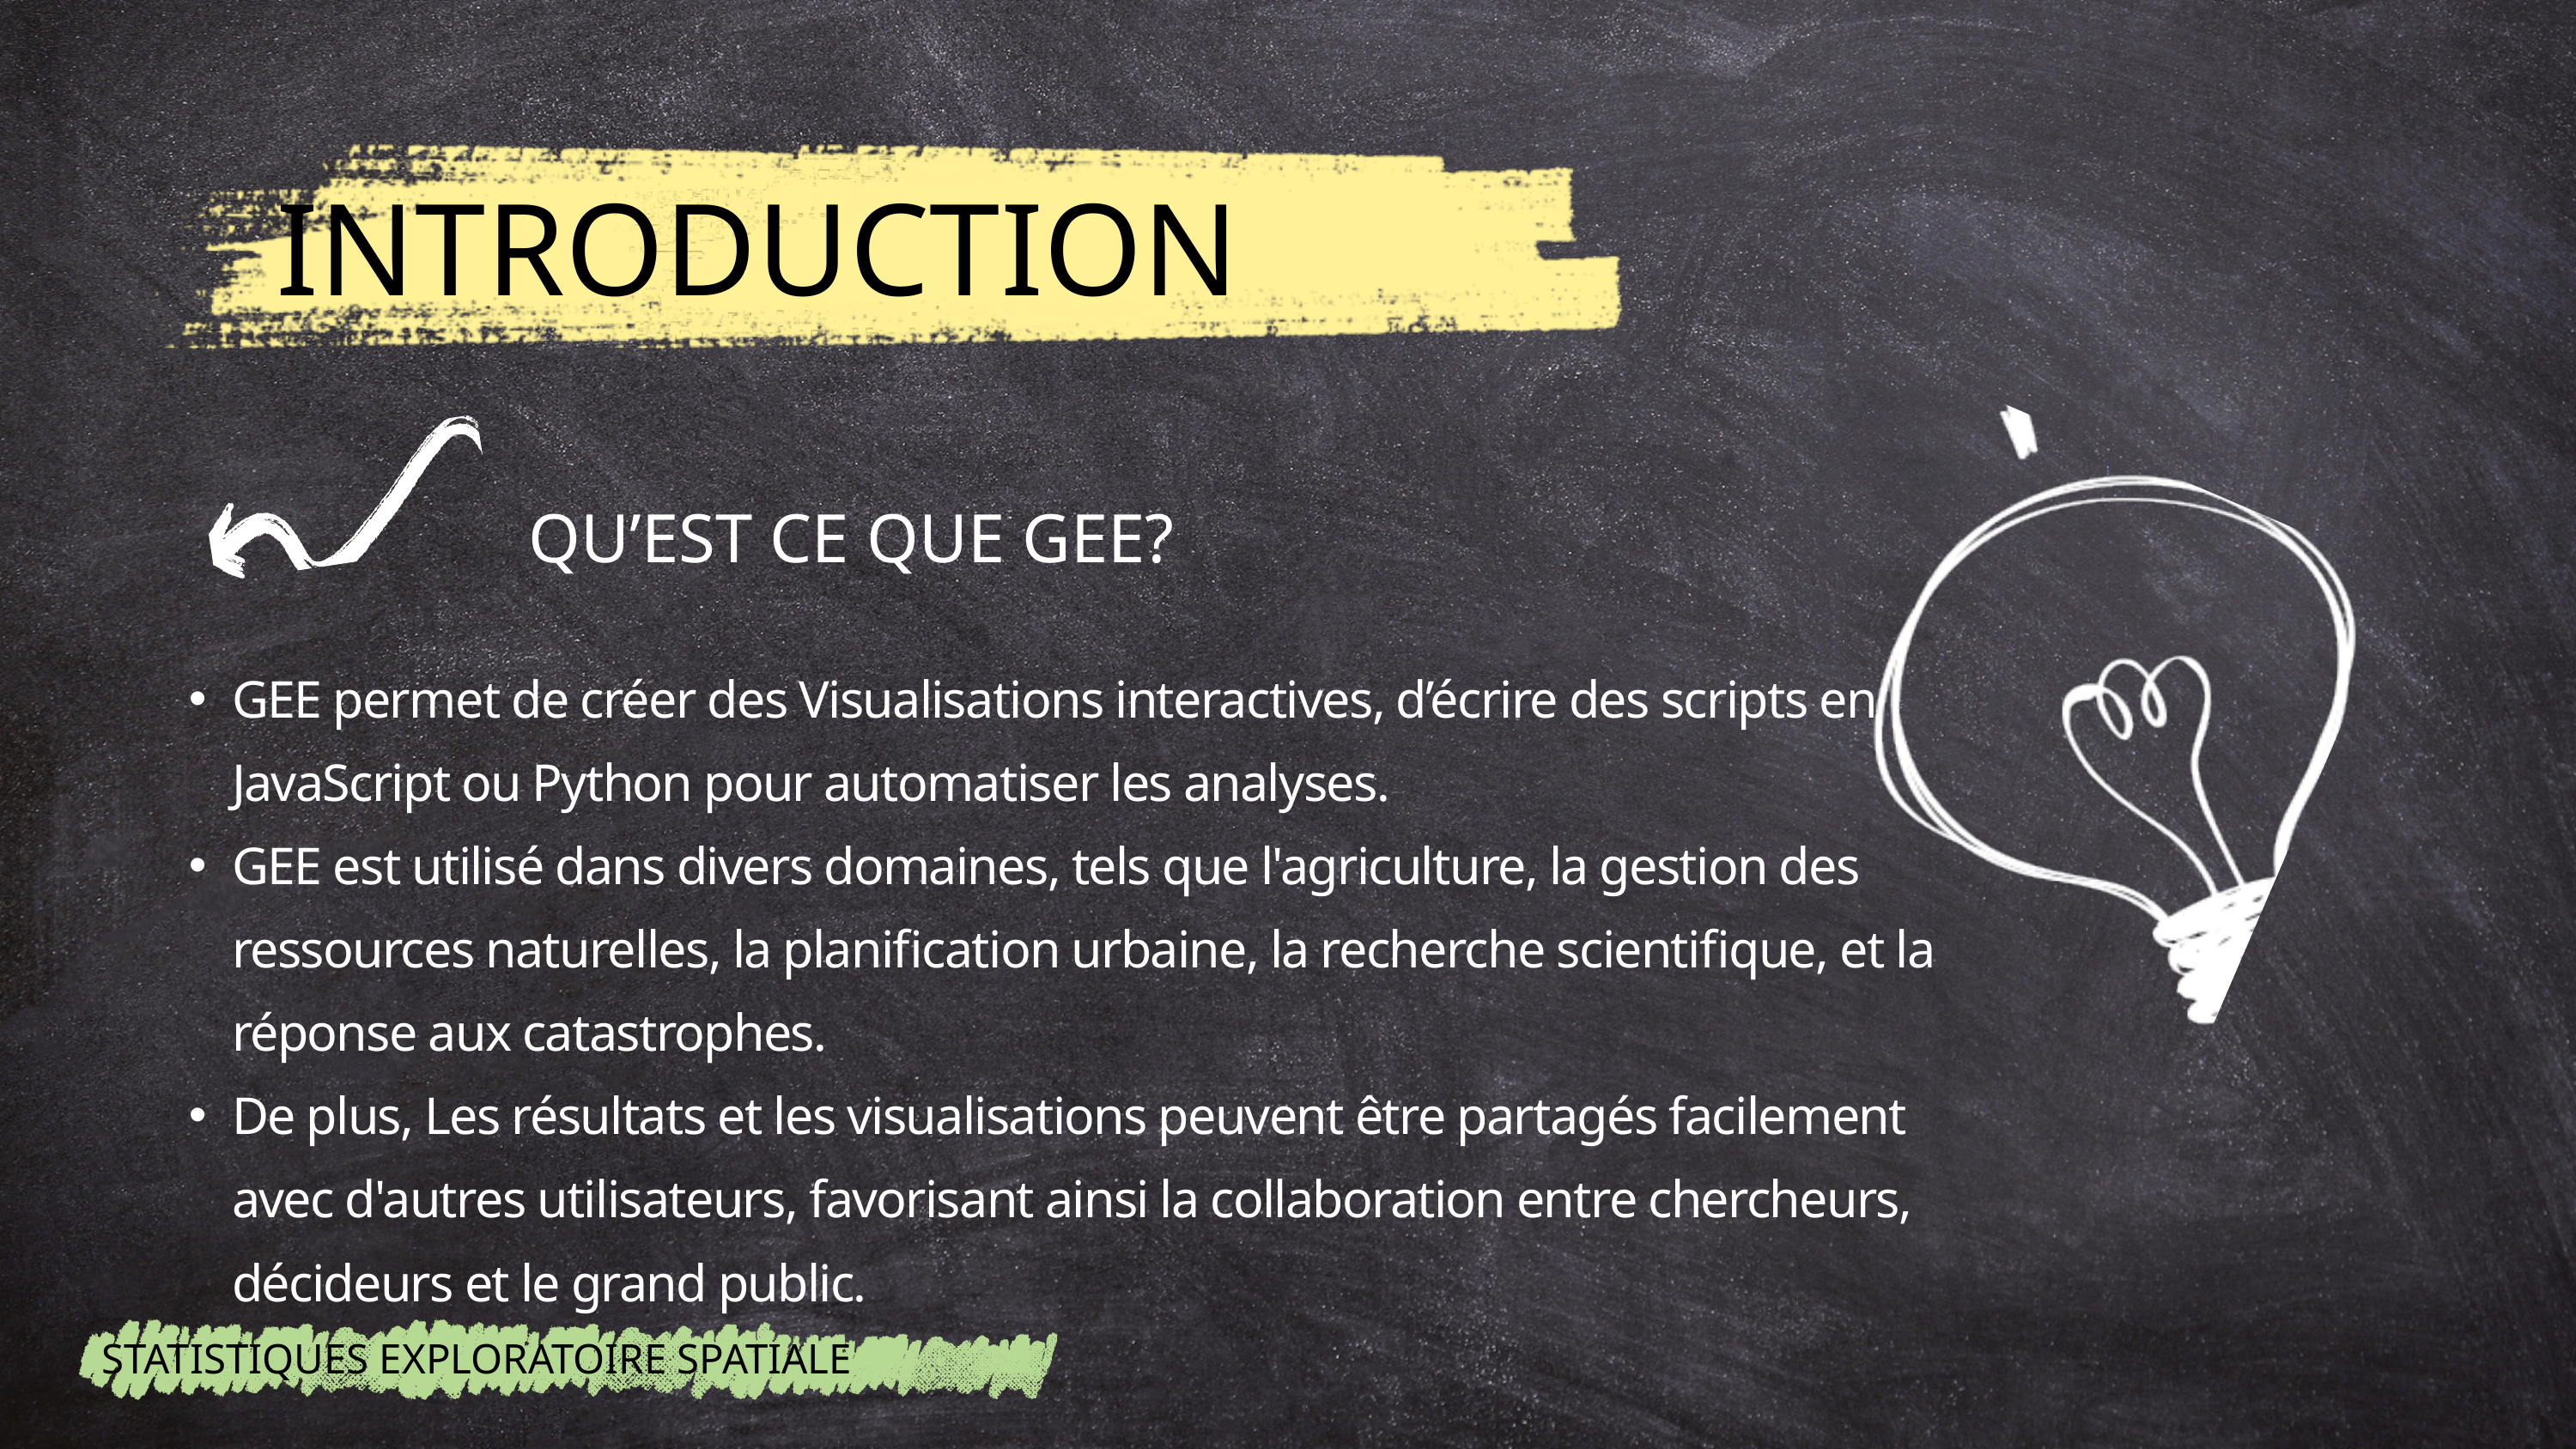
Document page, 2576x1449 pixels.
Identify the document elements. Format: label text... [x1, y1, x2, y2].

text_box [0, 0, 2576, 1449]
text_box GEE permet de créer des Visualisations interactives, d’écrire des scripts en JavaScript ou Python pour automatiser les analyses. GEE est utilisé dans divers domaines, tels que l'agriculture, la gestion des ressources naturelles, la planification urbaine, la recherche scientifique, et la réponse aux catastrophes. De plus, Les résultats et les visualisations peuvent être partagés facilement avec d'autres utilisateurs, favorisant ainsi la collaboration entre chercheurs, décideurs et le grand public. [145, 561, 2008, 1395]
text_box [197, 414, 495, 561]
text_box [77, 1319, 1058, 1400]
text_box INTRODUCTION [276, 181, 2165, 322]
text_box [1773, 393, 2406, 1056]
text_box [593, 144, 1625, 181]
text_box QU’EST CE QUE GEE? [528, 502, 1625, 561]
text_box [144, 144, 593, 351]
text_box [593, 322, 1625, 351]
